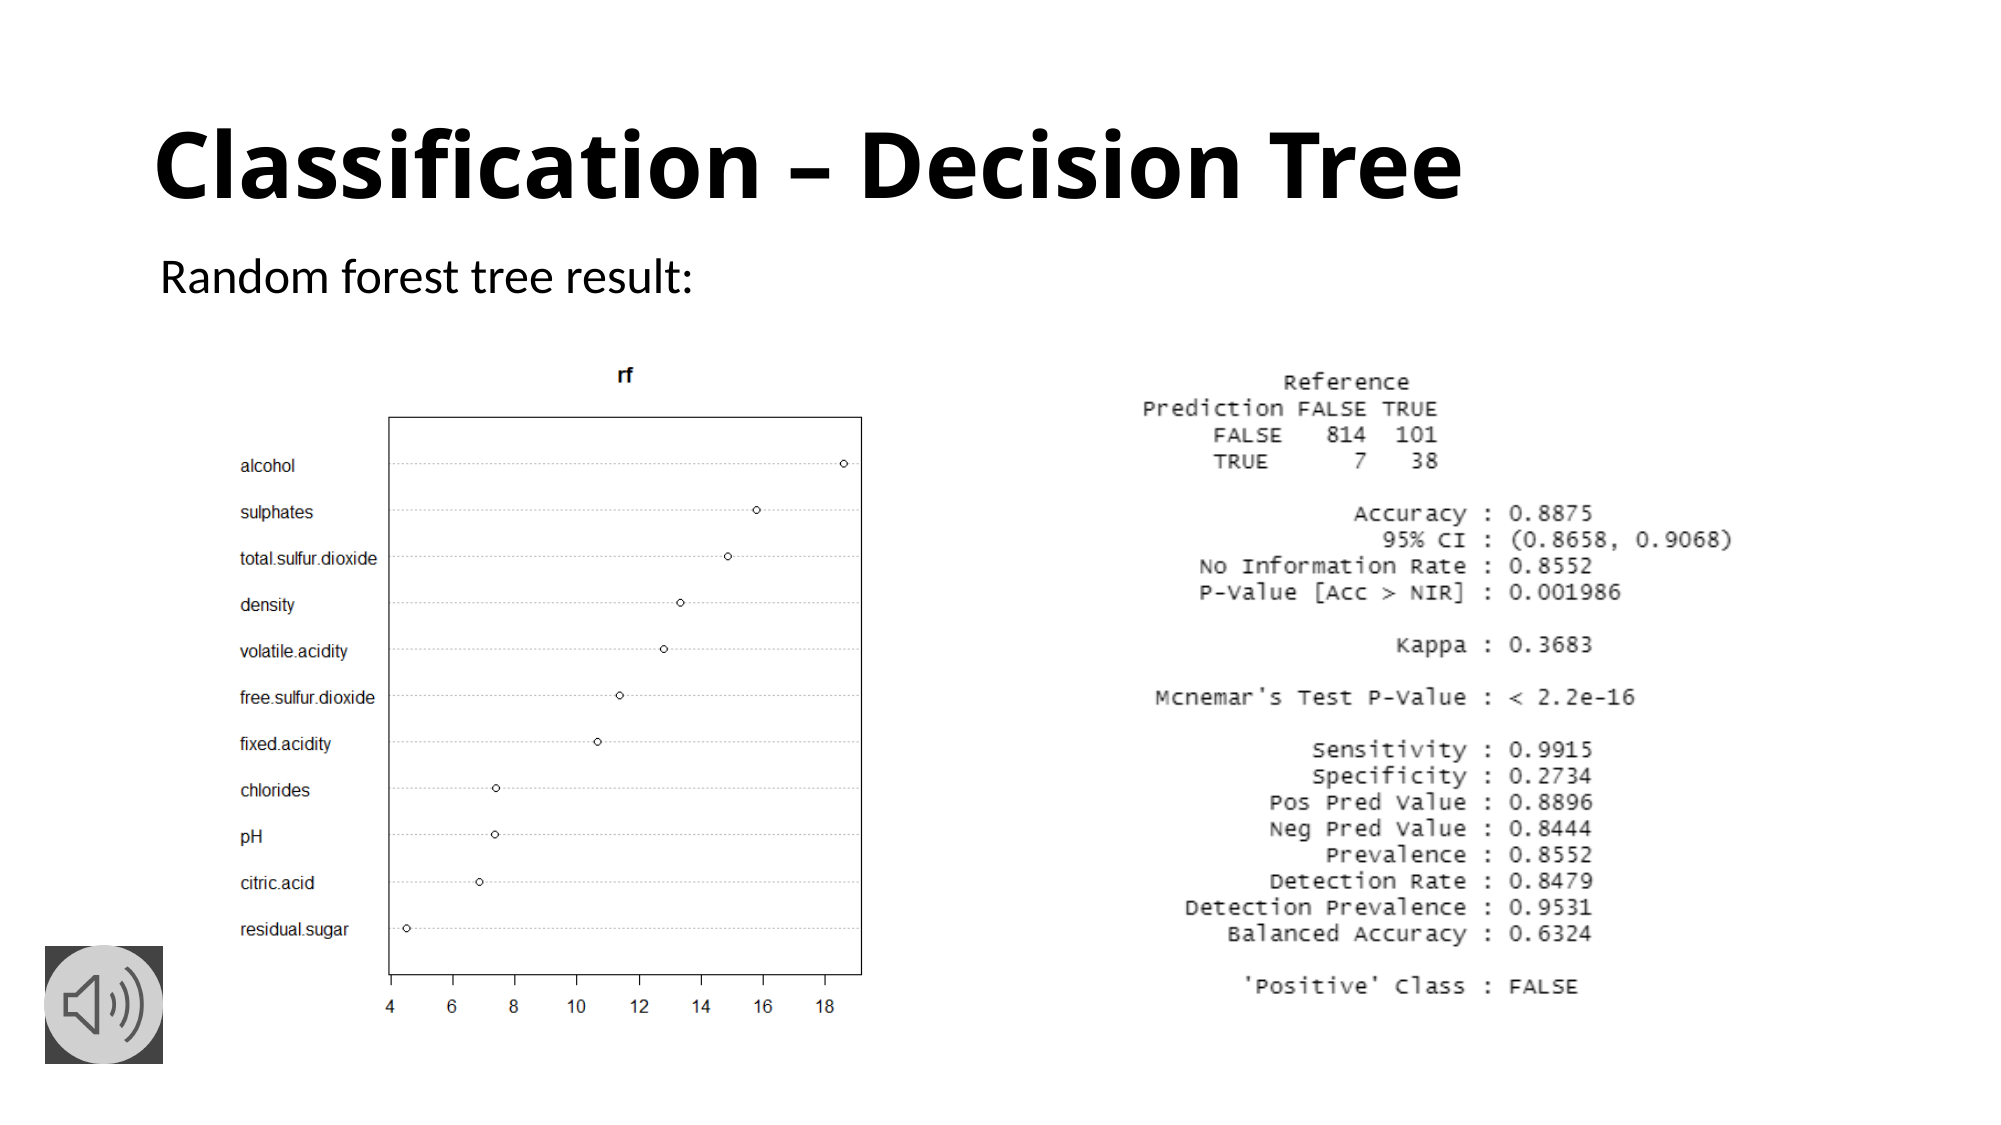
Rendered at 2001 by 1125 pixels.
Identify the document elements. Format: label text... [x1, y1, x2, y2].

picture [214, 355, 893, 1036]
picture [1143, 369, 1743, 1022]
picture [43, 945, 164, 1065]
title Classification – Decision Tree [137, 59, 1863, 278]
text_box Random forest tree result: [145, 235, 1002, 311]
